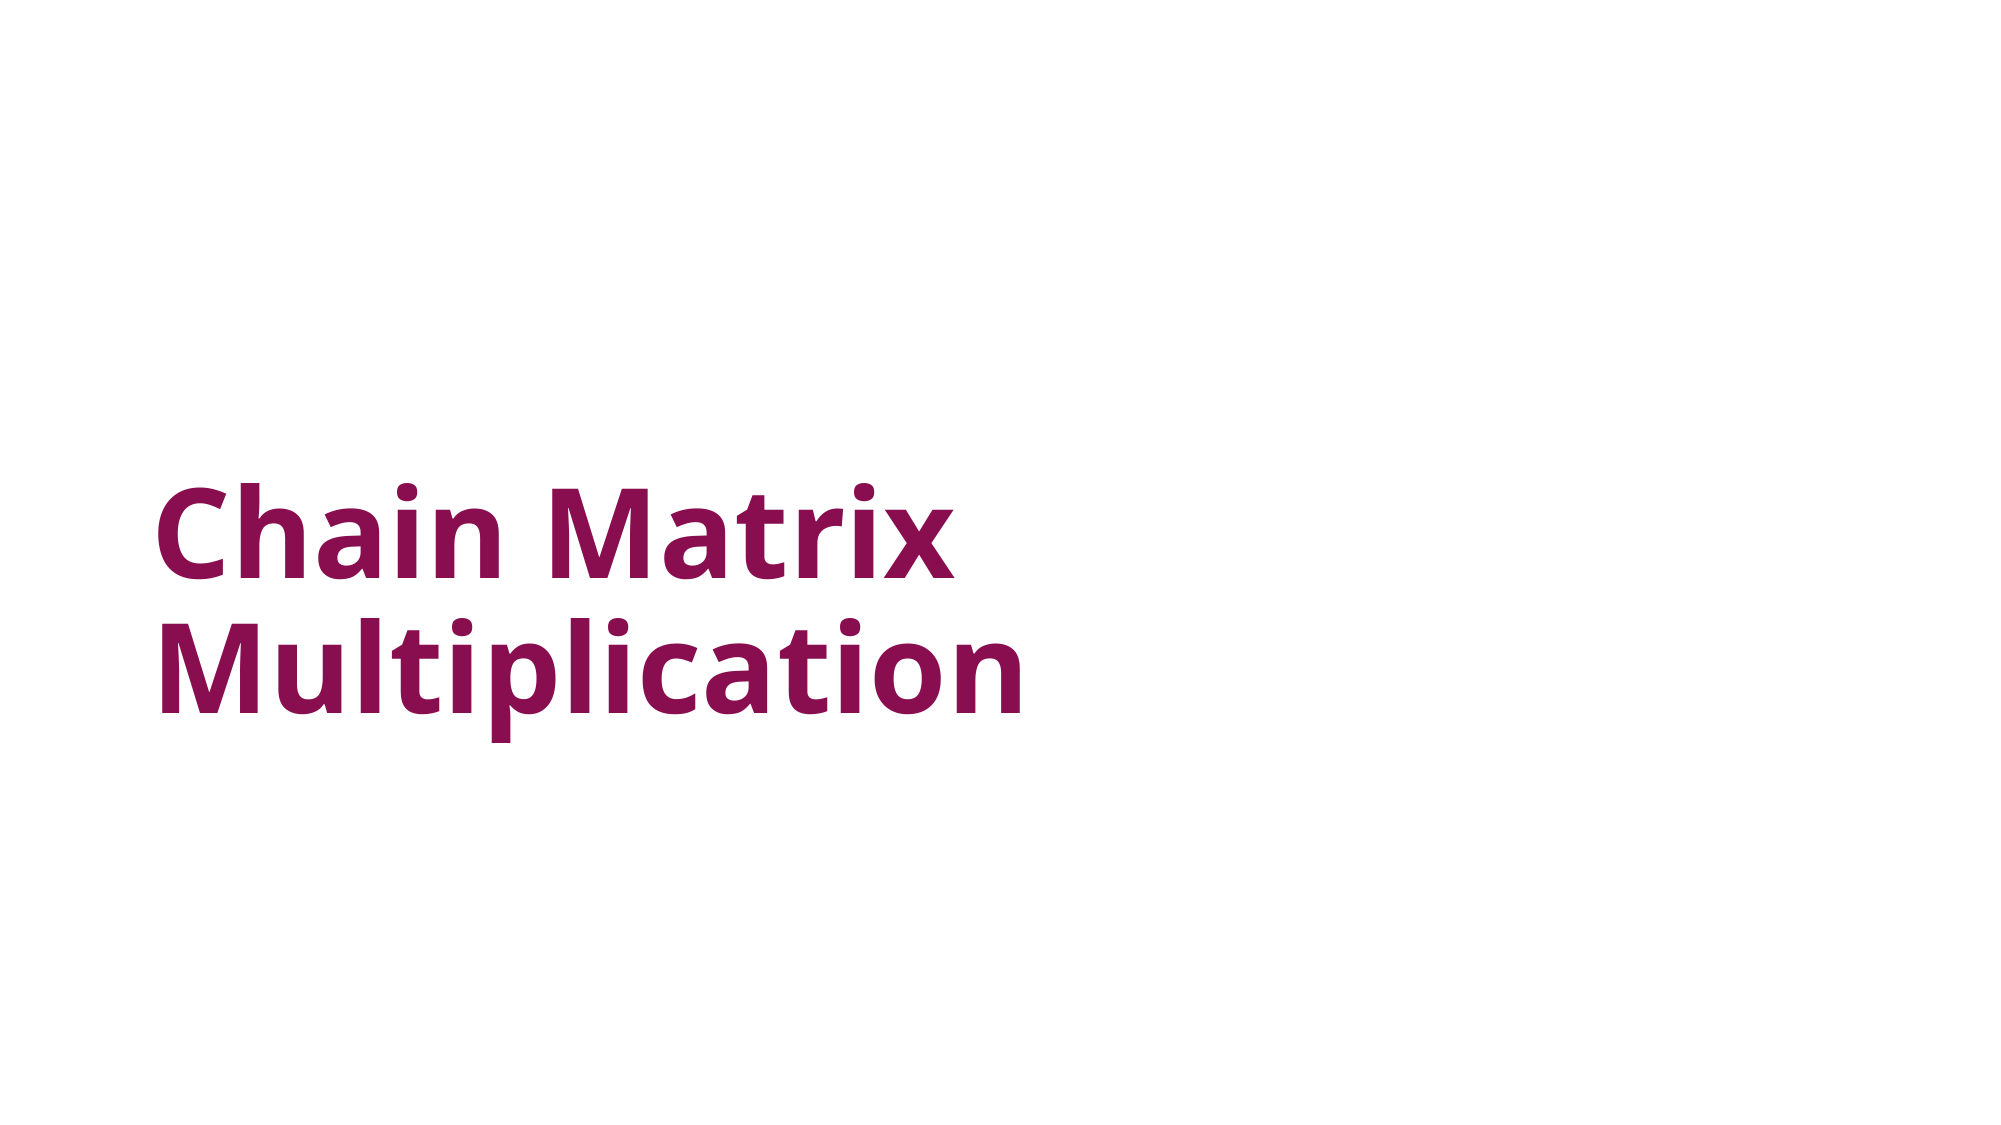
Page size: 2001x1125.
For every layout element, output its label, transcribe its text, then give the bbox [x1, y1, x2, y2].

title Chain Matrix Multiplication [136, 280, 1862, 749]
